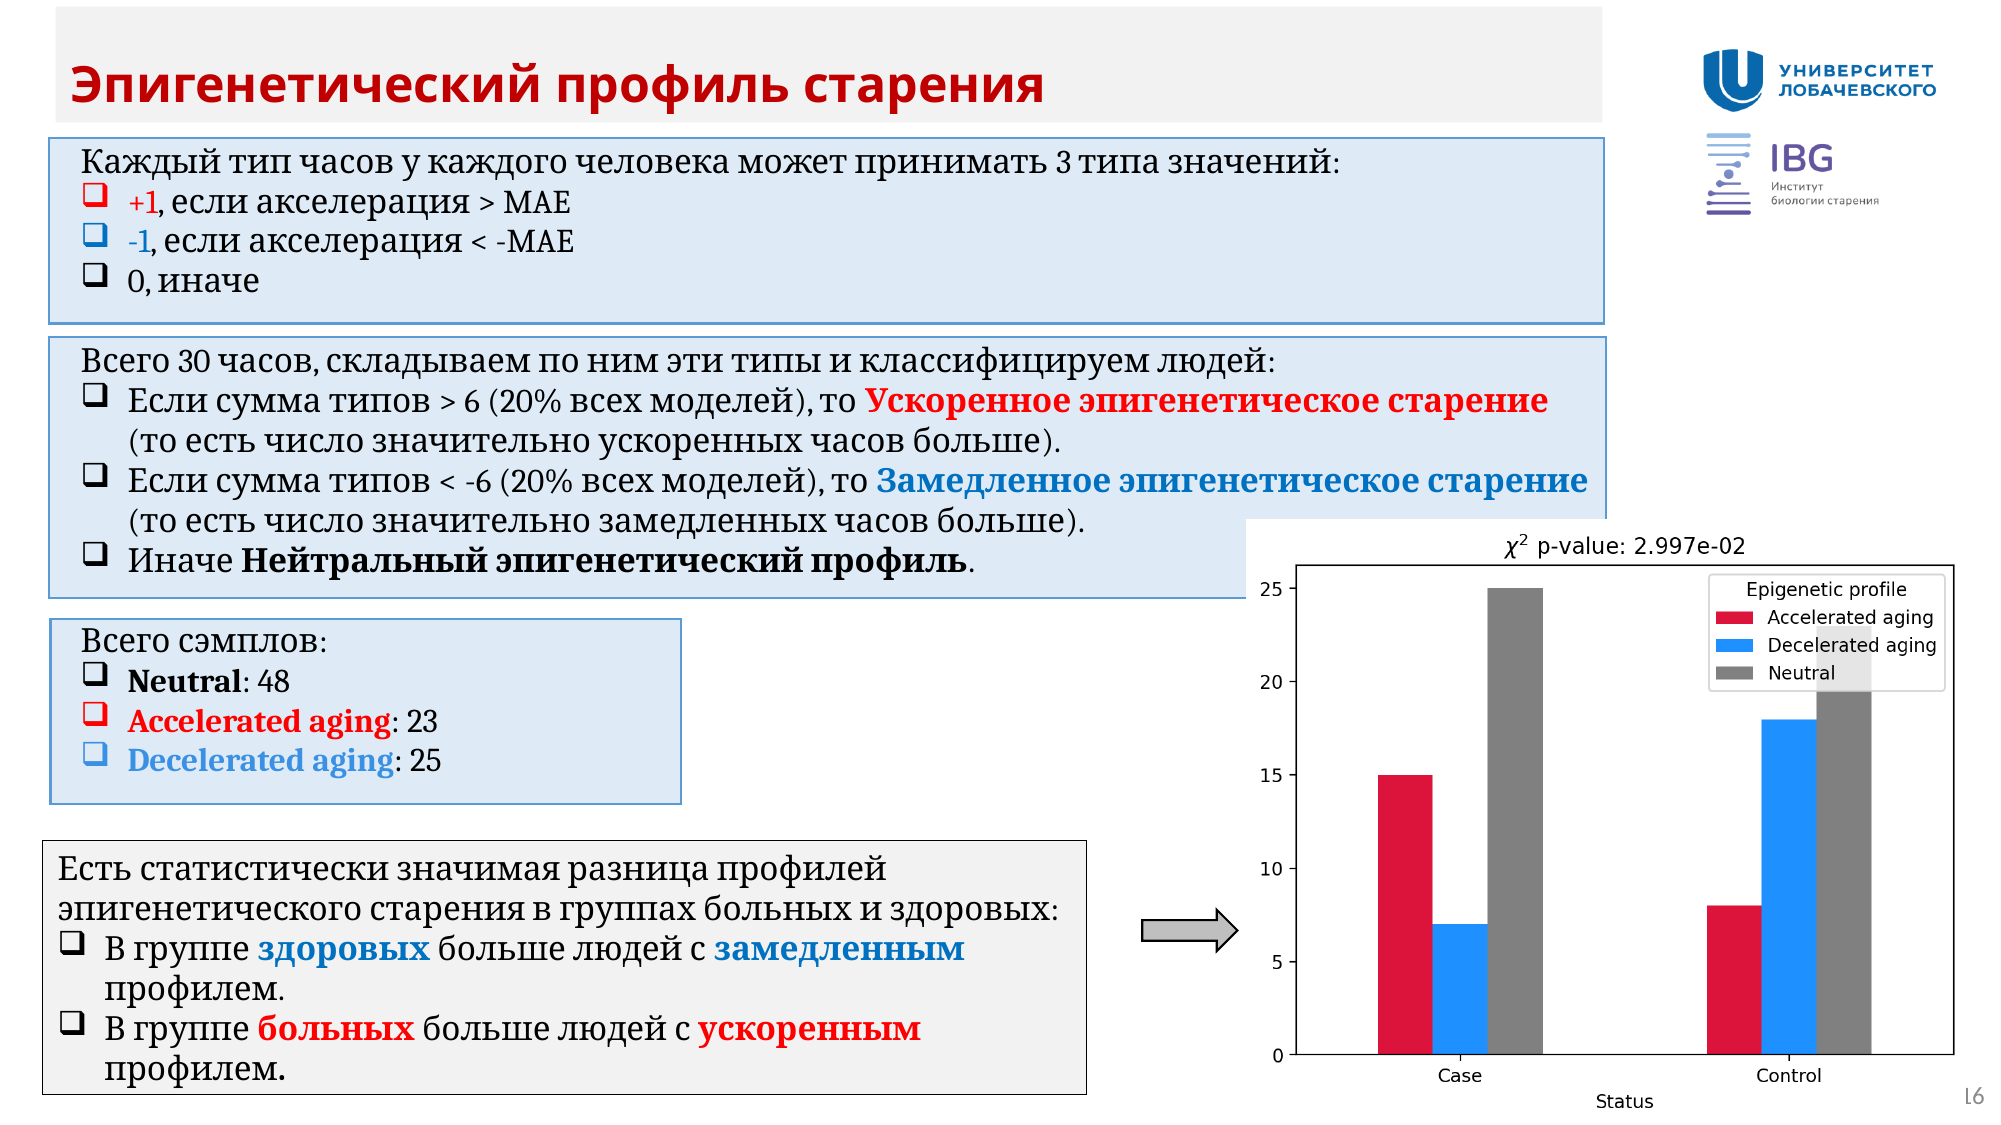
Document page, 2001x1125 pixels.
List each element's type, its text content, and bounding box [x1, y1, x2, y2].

text_box [49, 618, 682, 805]
picture [1696, 44, 1944, 116]
text_box [48, 137, 65, 325]
text_box [48, 336, 65, 599]
slide_number 16 [1970, 1065, 2000, 1125]
text_box Эпигенетический профиль старения [55, 6, 1603, 123]
picture [1245, 519, 1966, 1125]
picture [1698, 125, 1886, 221]
text_box [1141, 907, 1239, 954]
text_box Есть статистически значимая разница профилей эпигенетического старения в группах больных и здоровых: В группе здоровых больше людей с замедленным профилем. В группе больных больше людей с ускоренным профилем. [42, 840, 1087, 1095]
text_box Каждый тип часов у каждого человека может принимать 3 типа значений: +1, если акселерация > MAE -1, если акселерация < -MAE 0, иначе Всего 30 часов, складываем по ним эти типы и классифицируем людей: Если сумма типов > 6 (20% всех моделей), то Ускоренное эпигенетическое старение (то есть число значительно ускоренных часов больше). Если сумма типов < -6 (20% всех моделей), то Замедленное эпигенетическое старение (то есть число значительно замедленных часов больше). Иначе Нейтральный эпигенетический профиль. Всего сэмплов: Neutral: 48 Accelerated aging: 23 Decelerated aging: 25 [65, 132, 1887, 786]
